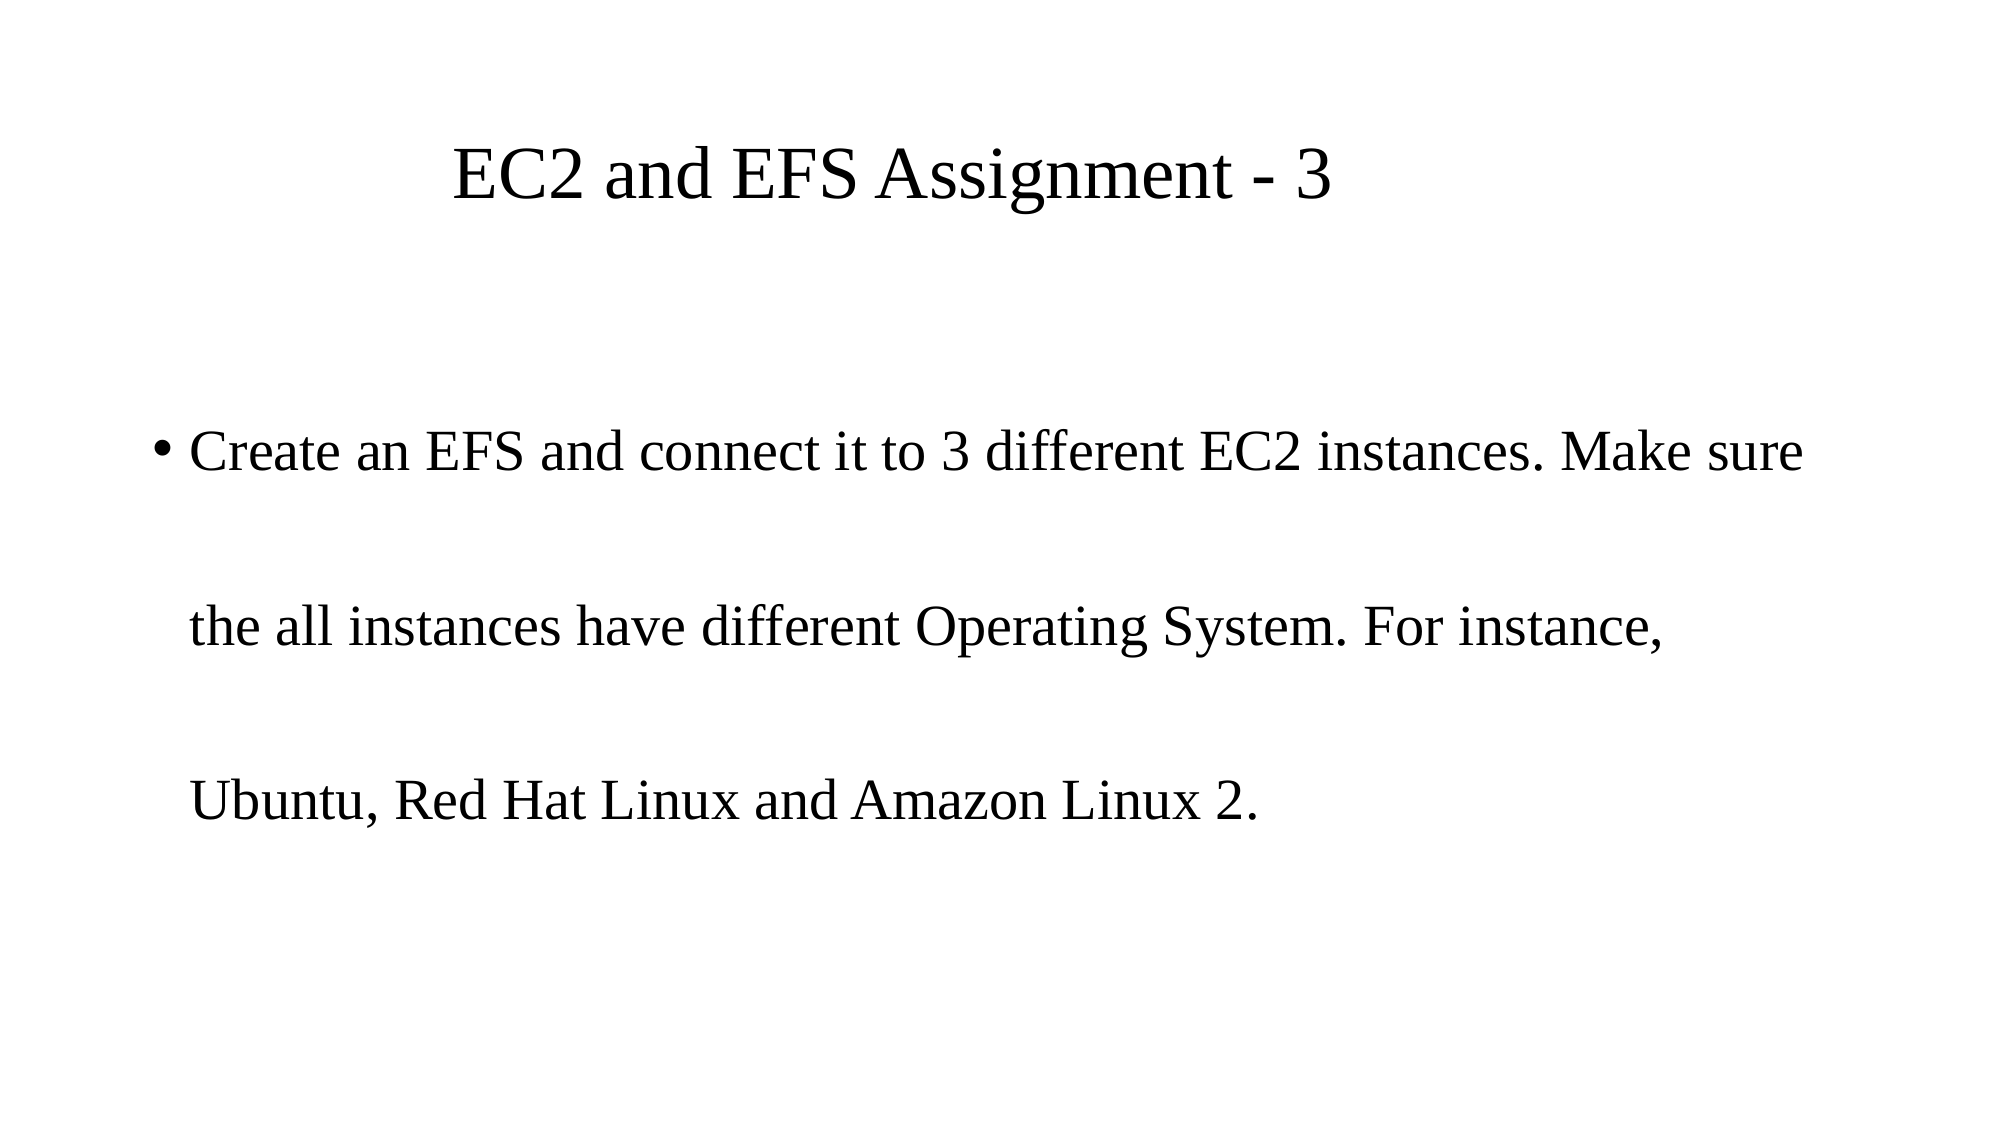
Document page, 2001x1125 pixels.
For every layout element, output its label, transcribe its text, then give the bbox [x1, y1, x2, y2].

title EC2 and EFS Assignment - 3 [137, 59, 1863, 278]
list Create an EFS and connect it to 3 different EC2 instances. Make sure the all instances have different Operating System. For instance, Ubuntu, Red Hat Linux and Amazon Linux 2. [137, 299, 1863, 1014]
